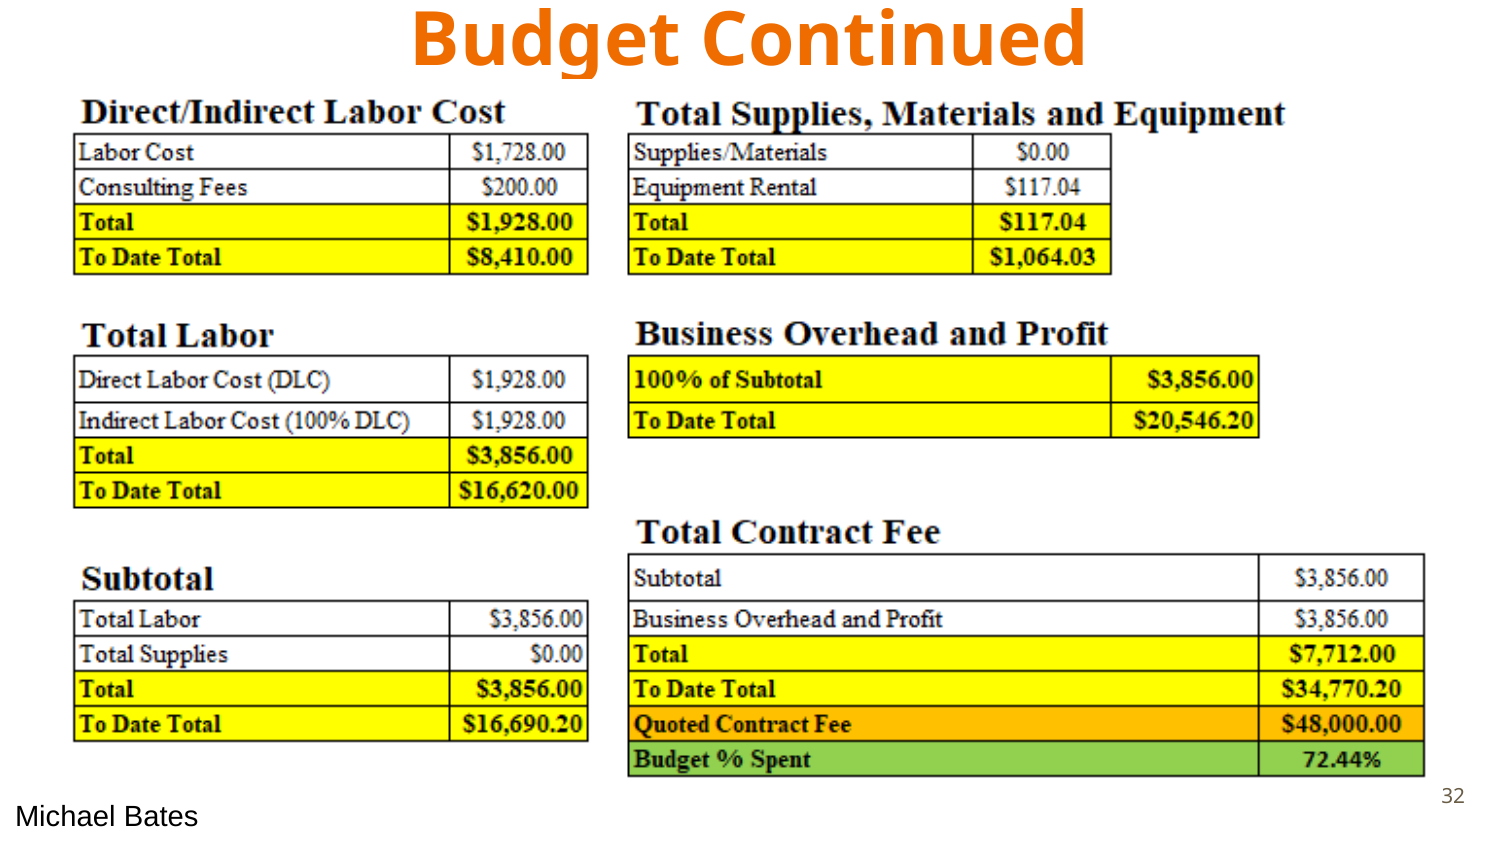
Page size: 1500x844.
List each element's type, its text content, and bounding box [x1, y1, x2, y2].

picture [62, 79, 1443, 793]
title Budget Continued [75, 0, 1425, 67]
slide_number 32 [1389, 764, 1480, 830]
text_box Michael Bates [0, 781, 362, 838]
